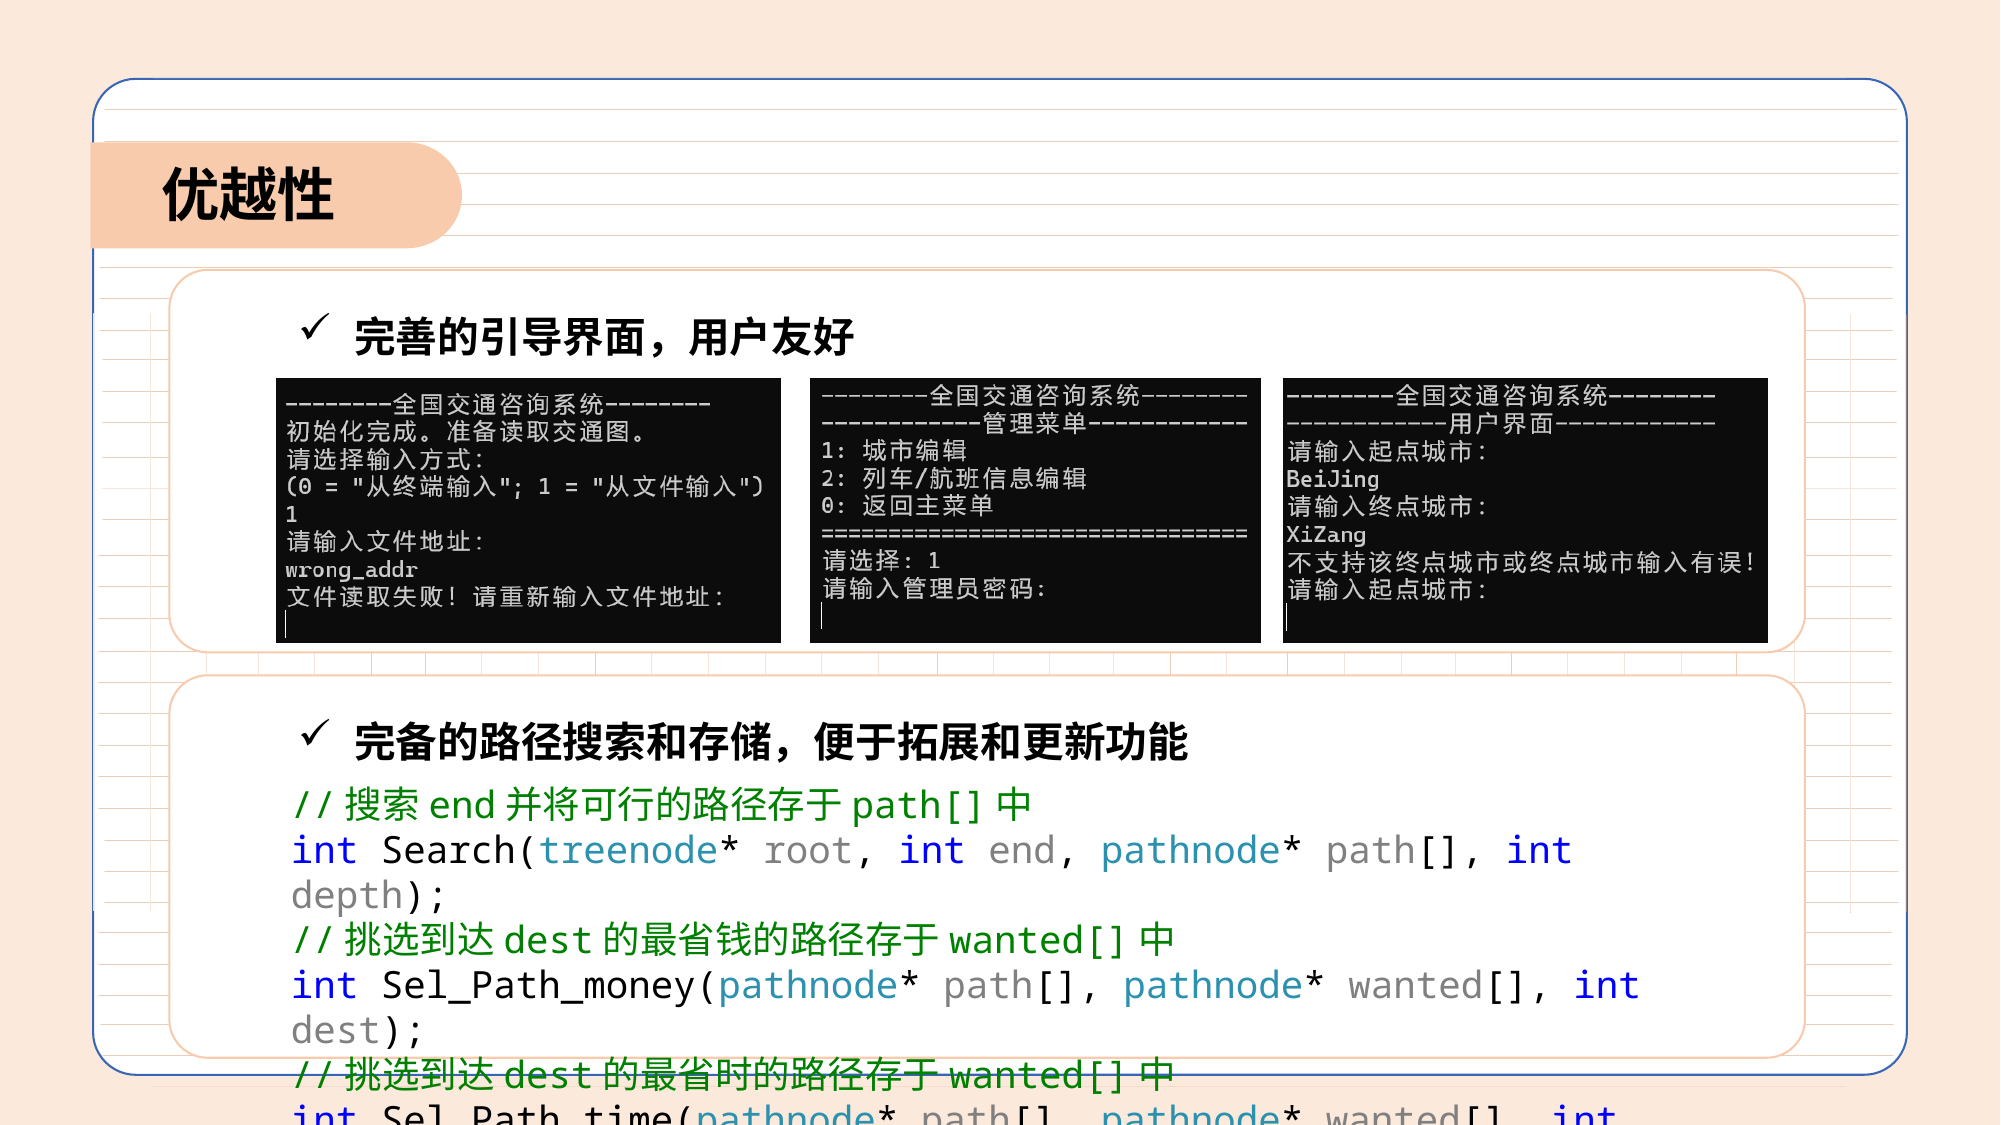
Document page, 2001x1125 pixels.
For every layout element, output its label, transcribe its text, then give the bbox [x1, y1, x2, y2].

text_box //搜索end并将可行的路径存于path[]中 int Search(treenode* root, int end, pathnode* path[], int depth); //挑选到达dest的最省钱的路径存于wanted[]中 int Sel_Path_money(pathnode* path[], pathnode* wanted[], int dest); //挑选到达dest的最省时的路径存于wanted[]中 int Sel_Path_time(pathnode* path[], pathnode* wanted[], int dest); [276, 1058, 1718, 1125]
picture [1283, 378, 1768, 643]
picture [810, 378, 1261, 643]
picture [276, 378, 781, 643]
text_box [169, 269, 1805, 653]
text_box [169, 675, 1805, 1058]
list 优越性 [146, 159, 407, 238]
